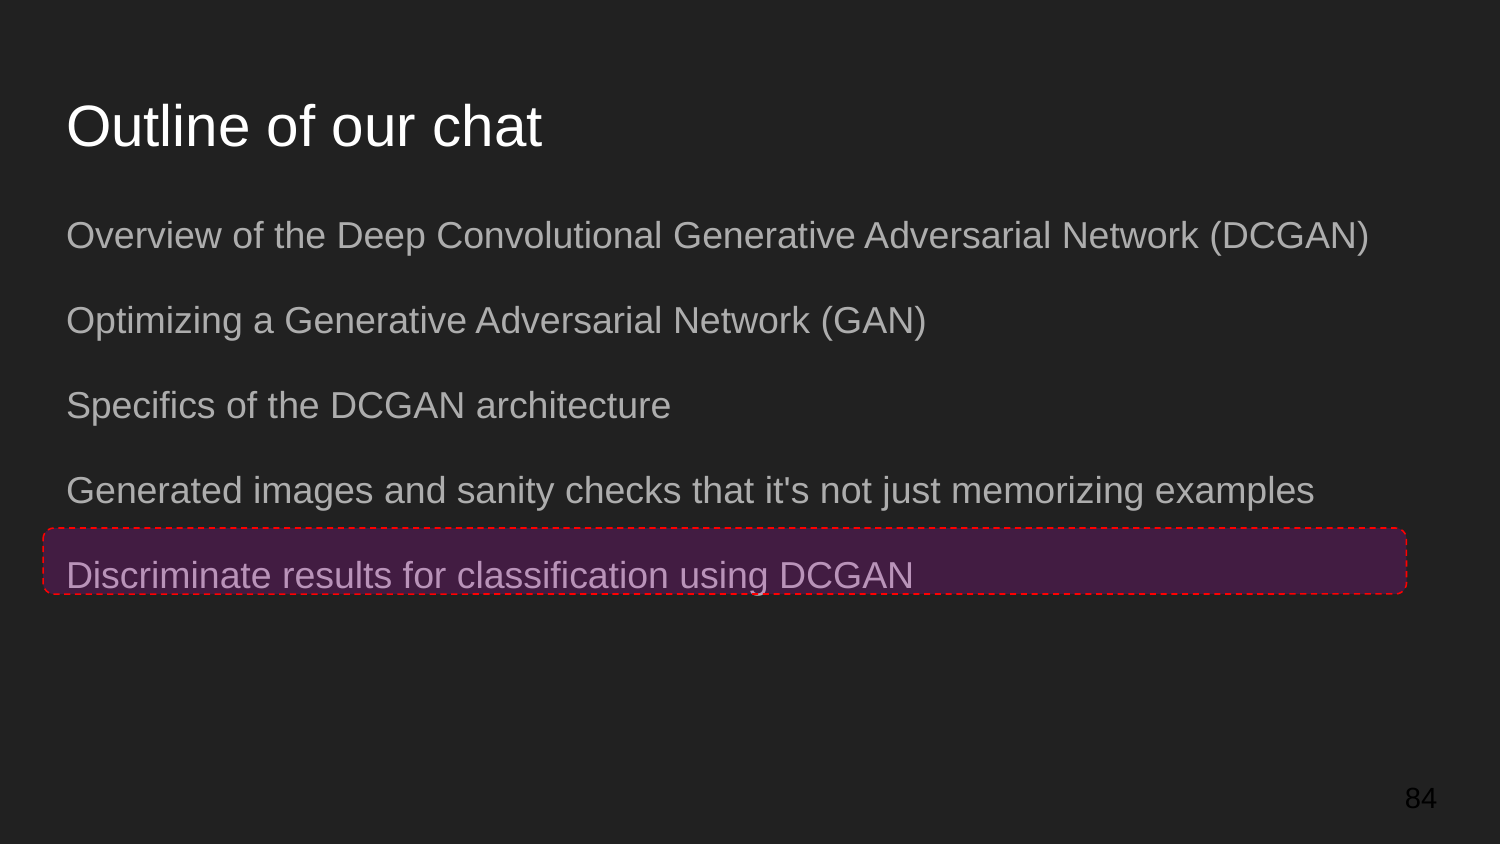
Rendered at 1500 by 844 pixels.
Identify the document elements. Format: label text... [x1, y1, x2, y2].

title Outline of our chat [51, 72, 1449, 167]
list Overview of the Deep Convolutional Generative Adversarial Network (DCGAN) Optimizing a Generative Adversarial Network (GAN) Specifics of the DCGAN architecture Generated images and sanity checks that it's not just memorizing examples Discriminate results for classification using DCGAN [51, 189, 1449, 750]
text_box [43, 528, 1407, 595]
slide_number 84 [1389, 764, 1480, 830]
